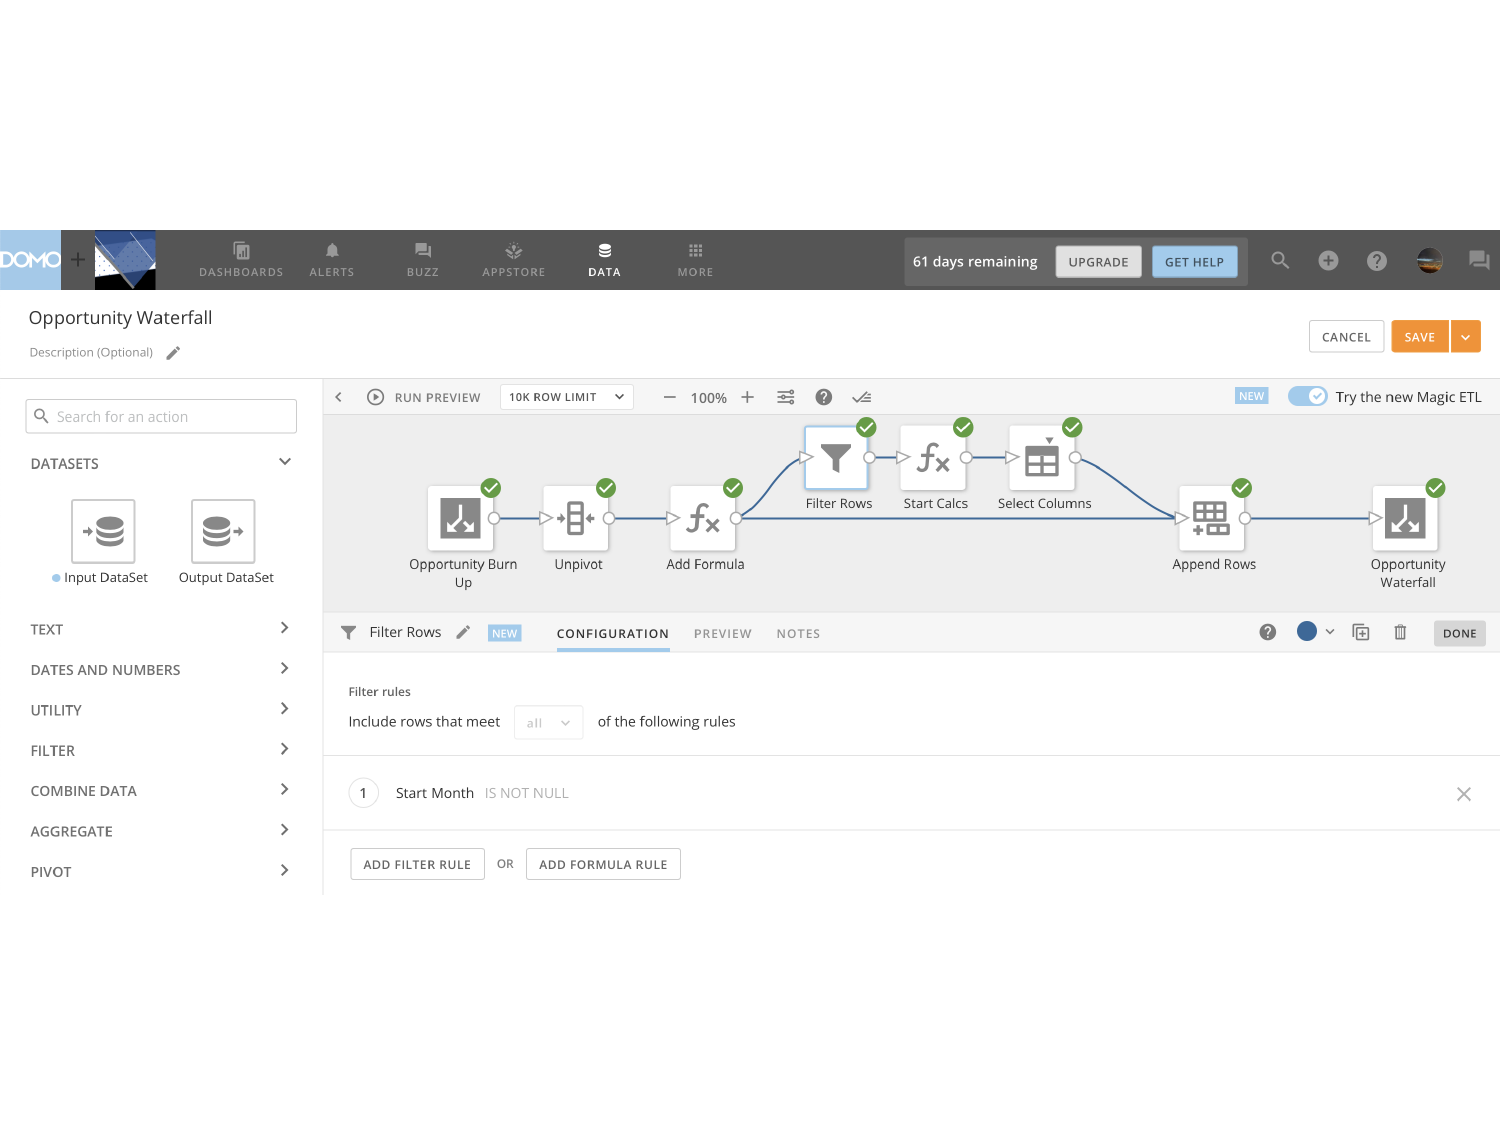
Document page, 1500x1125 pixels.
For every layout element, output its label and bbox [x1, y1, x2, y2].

picture [0, 230, 1500, 895]
